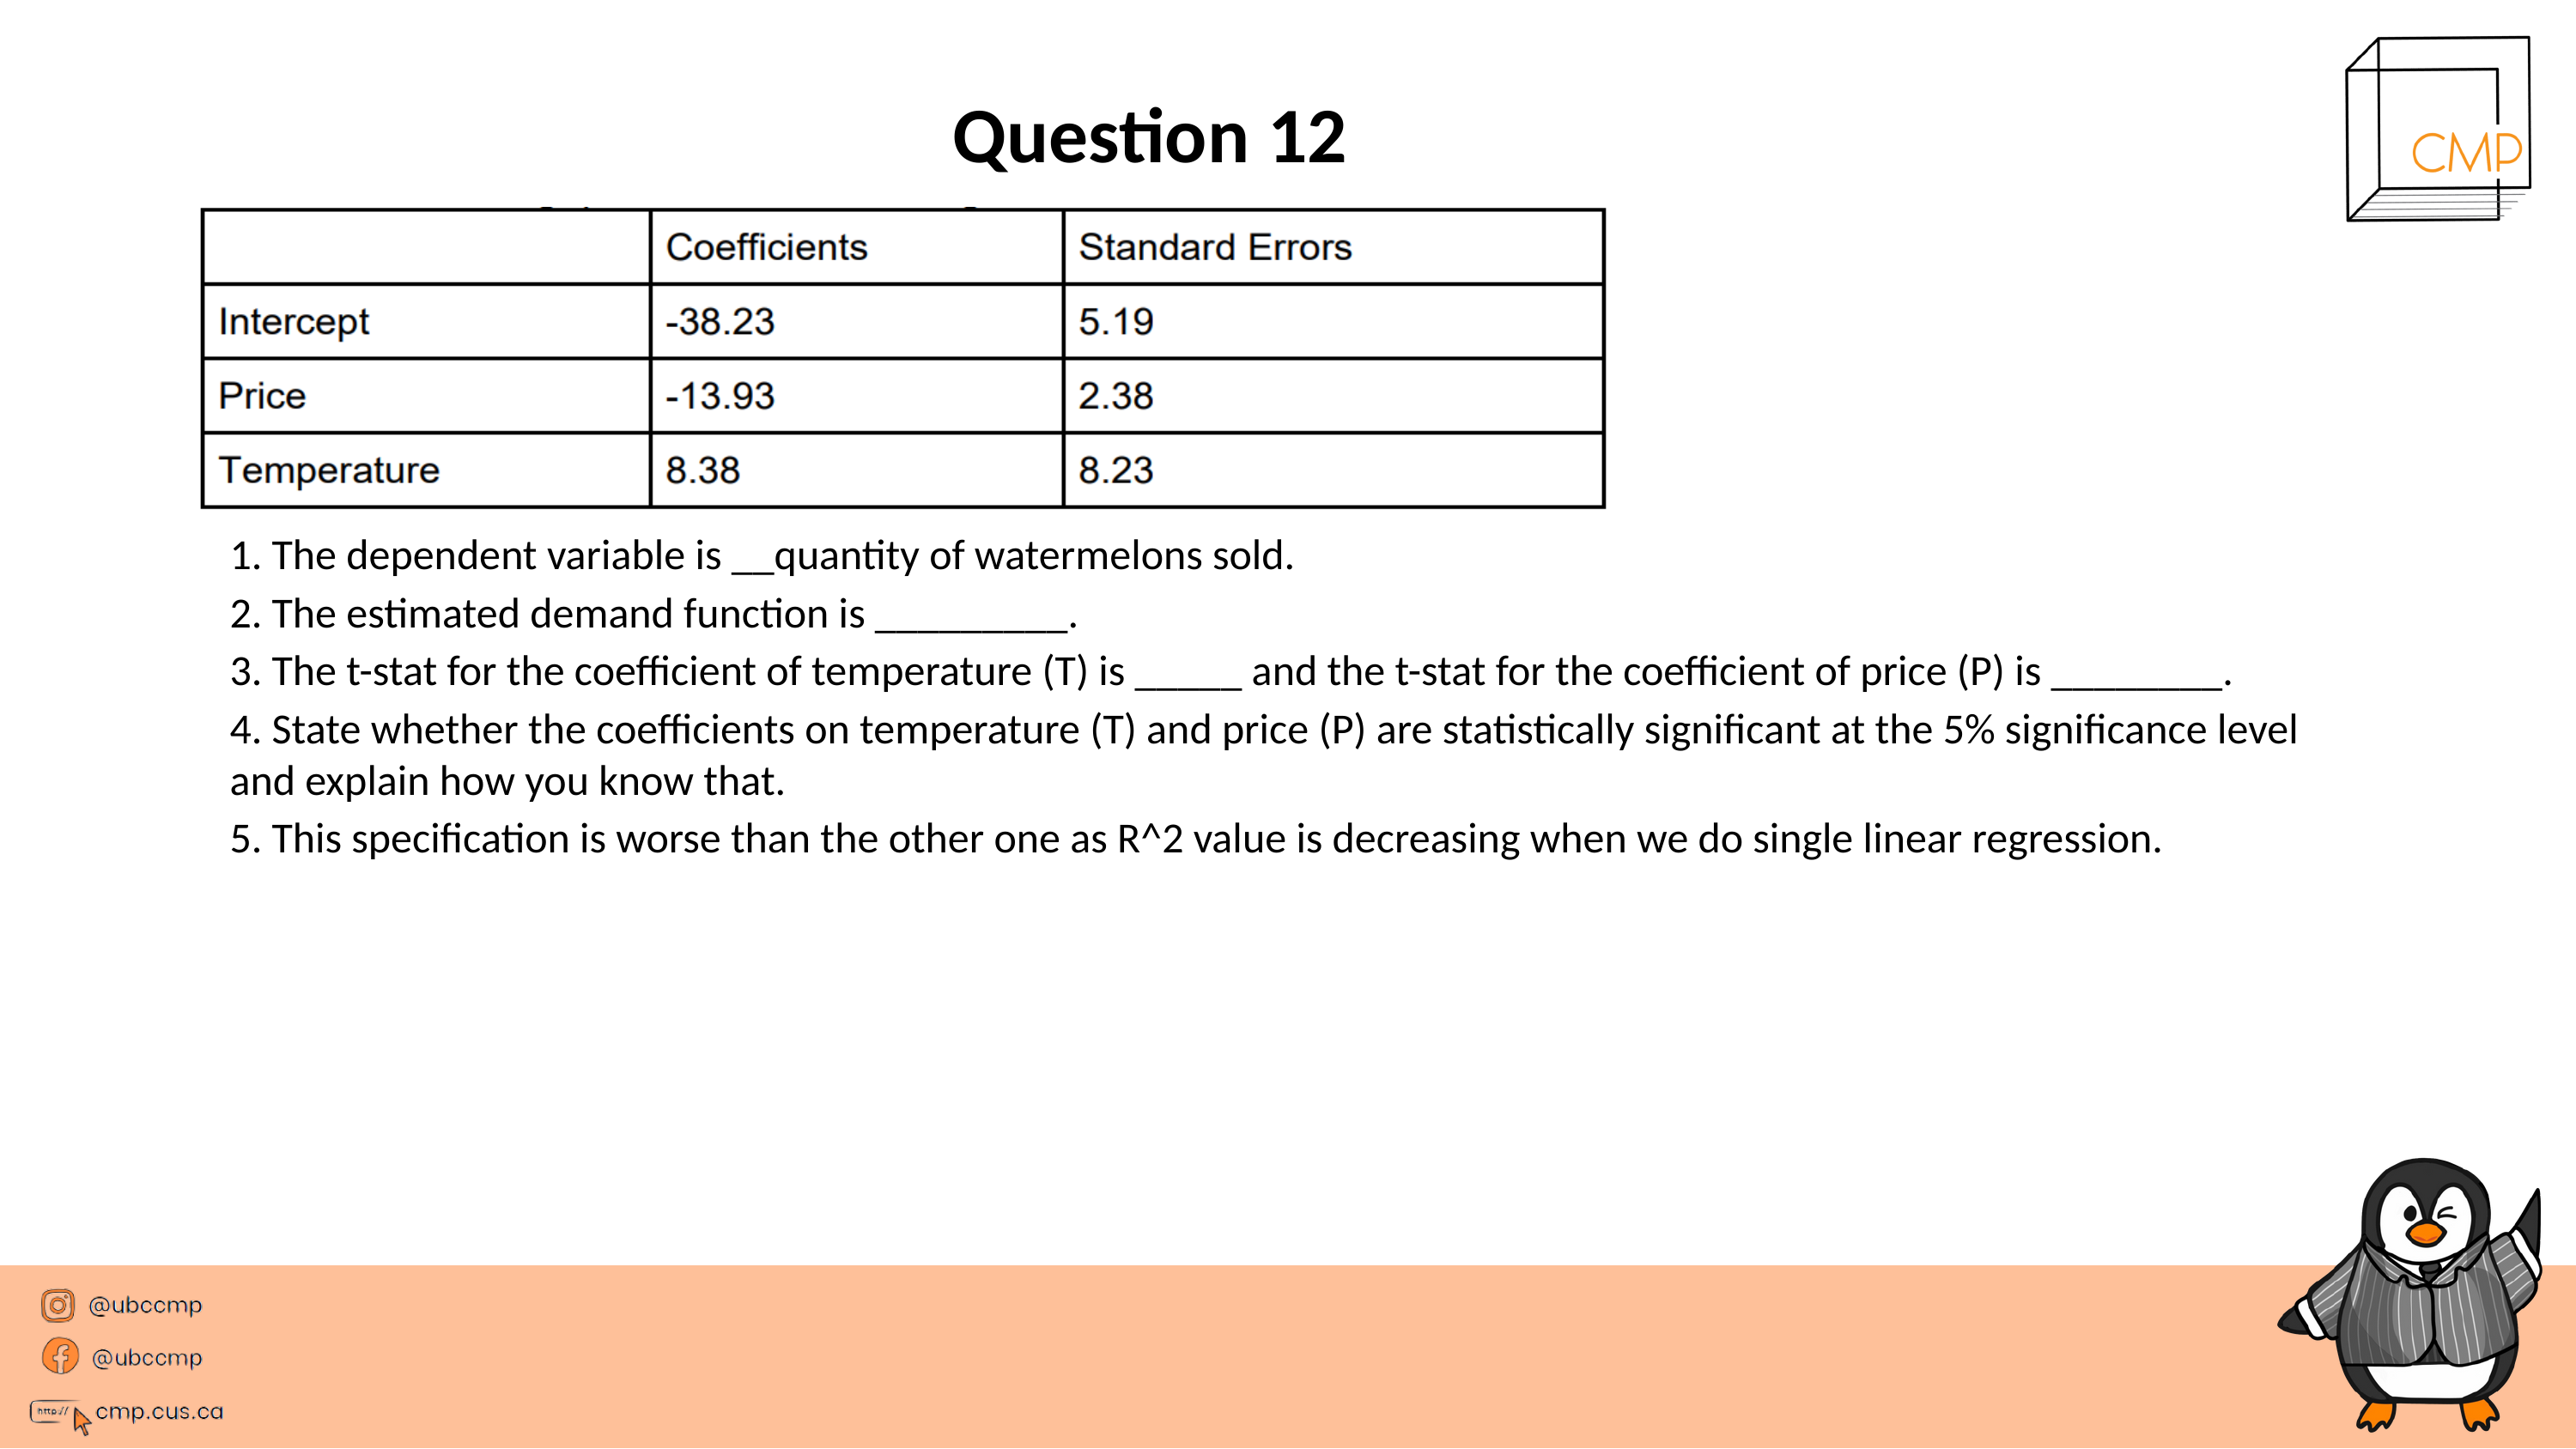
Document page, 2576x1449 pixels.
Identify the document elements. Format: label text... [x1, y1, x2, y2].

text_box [0, 1245, 2227, 1449]
picture [15, 1276, 258, 1442]
picture [2232, 1003, 2576, 1449]
title Question 12 [570, 50, 1730, 212]
picture [197, 206, 1611, 512]
picture [2233, 0, 2576, 337]
